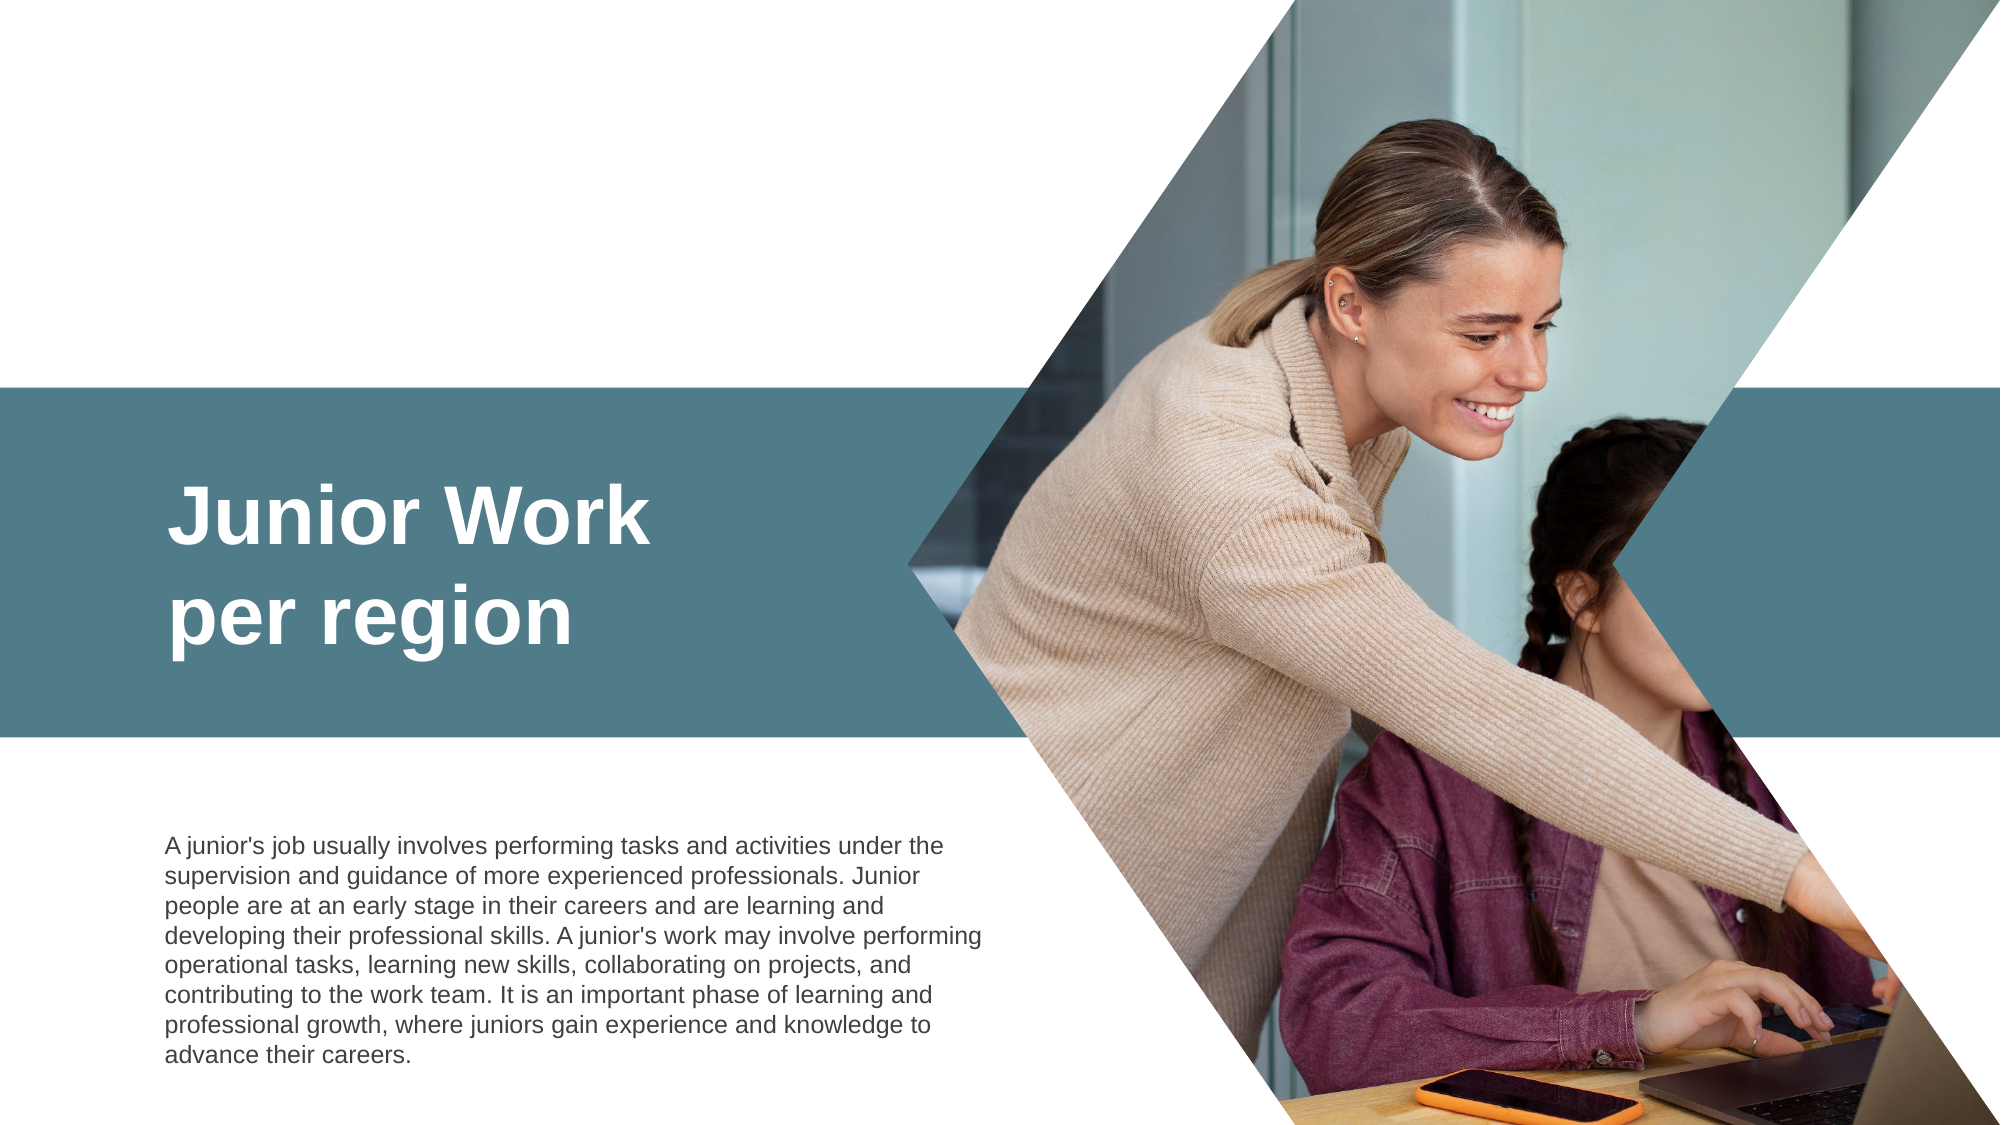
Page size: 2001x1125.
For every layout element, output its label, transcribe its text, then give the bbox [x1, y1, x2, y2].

text_box Junior Work per region [152, 453, 690, 669]
picture [907, 0, 2000, 1125]
text_box A junior's job usually involves performing tasks and activities under the supervision and guidance of more experienced professionals. Junior people are at an early stage in their careers and are learning and developing their professional skills. A junior's work may involve performing operational tasks, learning new skills, collaborating on projects, and contributing to the work team. It is an important phase of learning and professional growth, where juniors gain experience and knowledge to advance their careers. [149, 821, 907, 1077]
